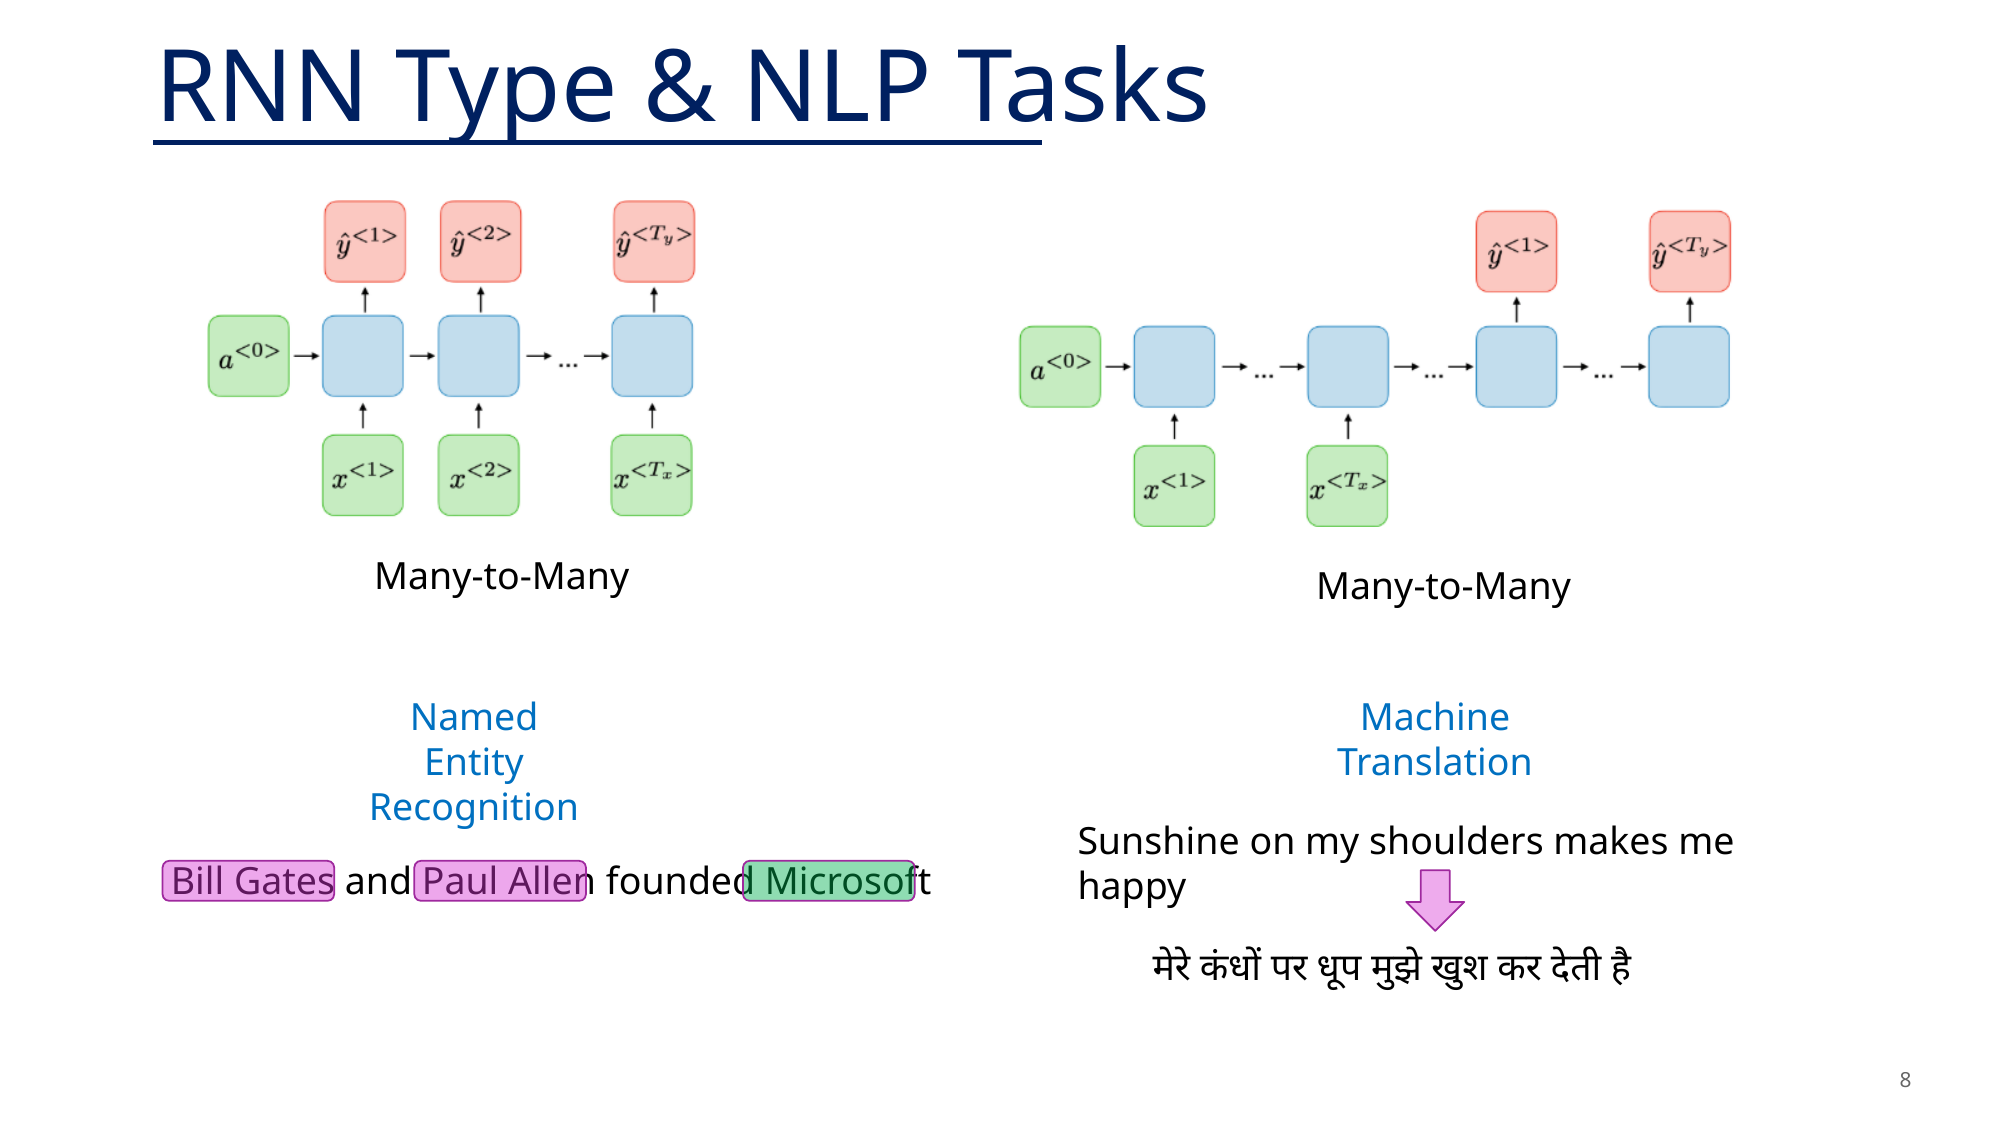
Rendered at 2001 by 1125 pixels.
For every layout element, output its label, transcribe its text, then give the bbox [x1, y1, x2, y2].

slide_number 8 [1637, 1042, 1927, 1119]
text_box Many-to-Many [359, 544, 645, 605]
picture [1015, 206, 1735, 527]
text_box [413, 859, 587, 902]
title RNN Type & NLP Tasks [140, 0, 1871, 149]
text_box मेरे कंधों पर धूप मुझे खुश कर देती है [1137, 935, 1804, 996]
text_box Many-to-Many [1301, 554, 1587, 615]
picture [200, 199, 703, 521]
text_box [1405, 869, 1466, 932]
text_box [161, 859, 336, 902]
text_box Sunshine on my shoulders makes me happy [1062, 809, 1846, 915]
text_box Bill Gates and Paul Allen founded Microsoft [156, 849, 966, 910]
text_box Machine Translation [1304, 685, 1567, 791]
text_box Named Entity Recognition [343, 685, 606, 836]
text_box [742, 859, 916, 902]
